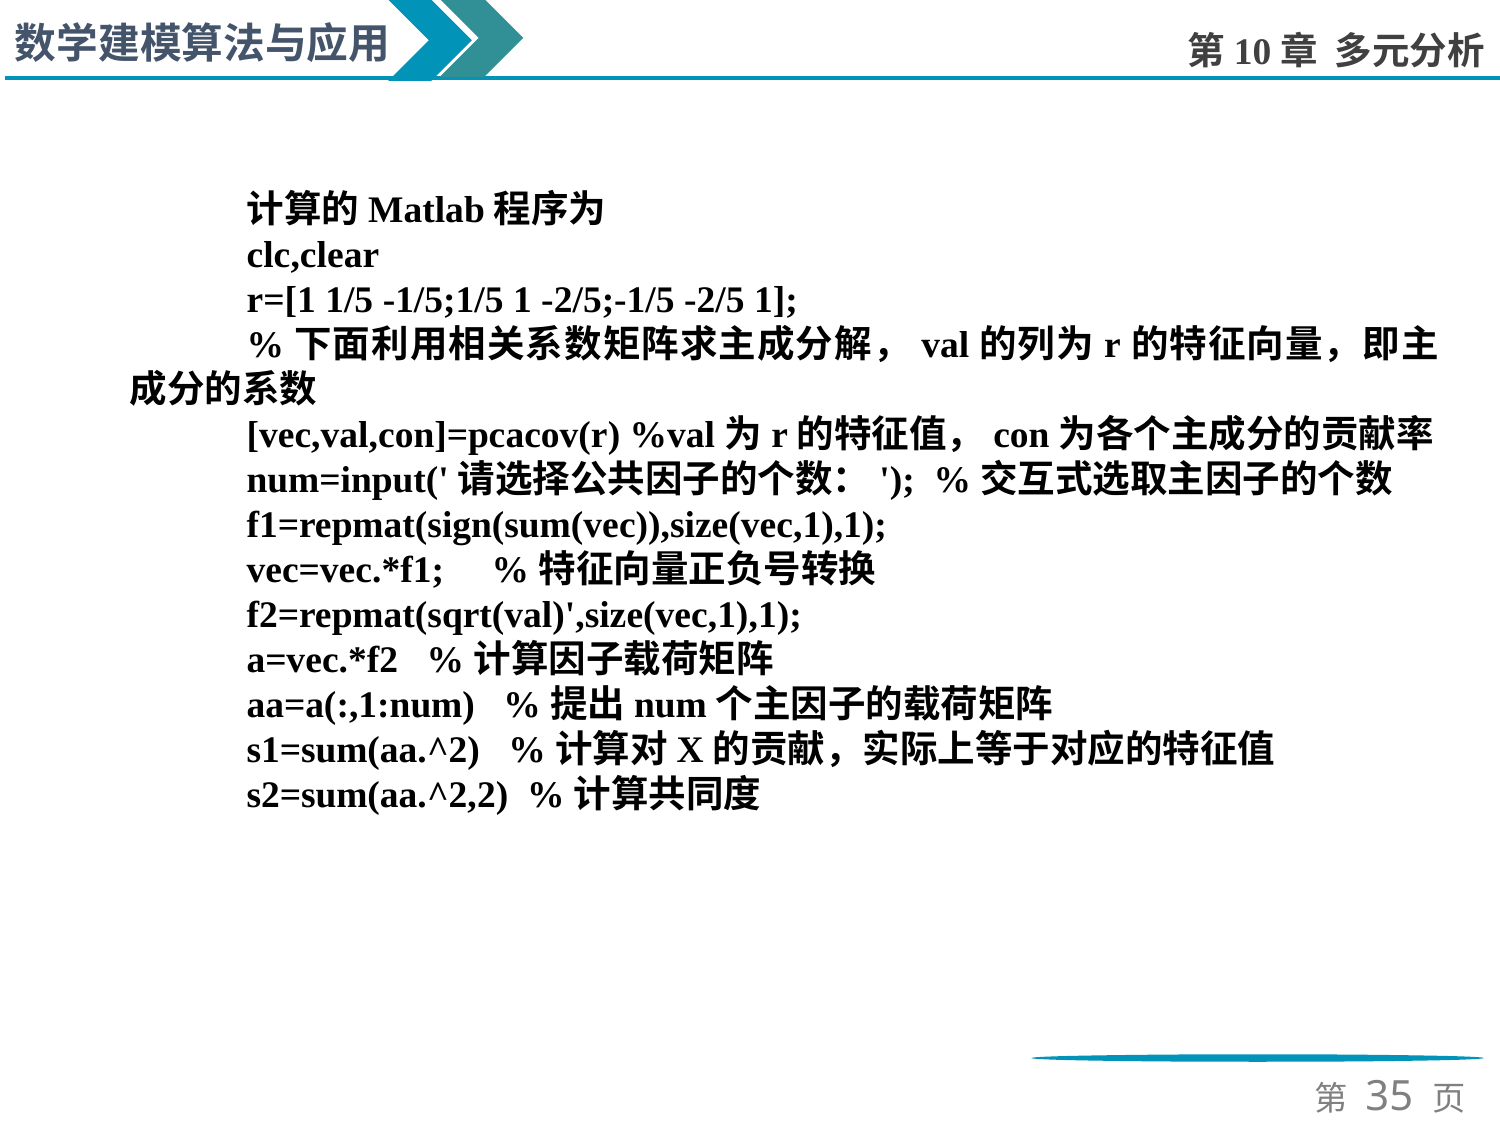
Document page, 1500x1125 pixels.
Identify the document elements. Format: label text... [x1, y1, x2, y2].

text_box 计算的Matlab程序为 clc,clear r=[1 1/5 -1/5;1/5 1 -2/5;-1/5 -2/5 1]; %下面利用相关系数矩阵求主成分解，val的列为r的特征向量，即主成分的系数 [vec,val,con]=pcacov(r) %val为r的特征值，con为各个主成分的贡献率 num=input('请选择公共因子的个数：'); %交互式选取主因子的个数 f1=repmat(sign(sum(vec)),size(vec,1),1); vec=vec.*f1; %特征向量正负号转换 f2=repmat(sqrt(val)',size(vec,1),1); a=vec.*f2 %计算因子载荷矩阵 aa=a(:,1:num) %提出num个主因子的载荷矩阵 s1=sum(aa.^2) %计算对X的贡献，实际上等于对应的特征值 s2=sum(aa.^2,2) %计算共同度 [115, 177, 1454, 823]
